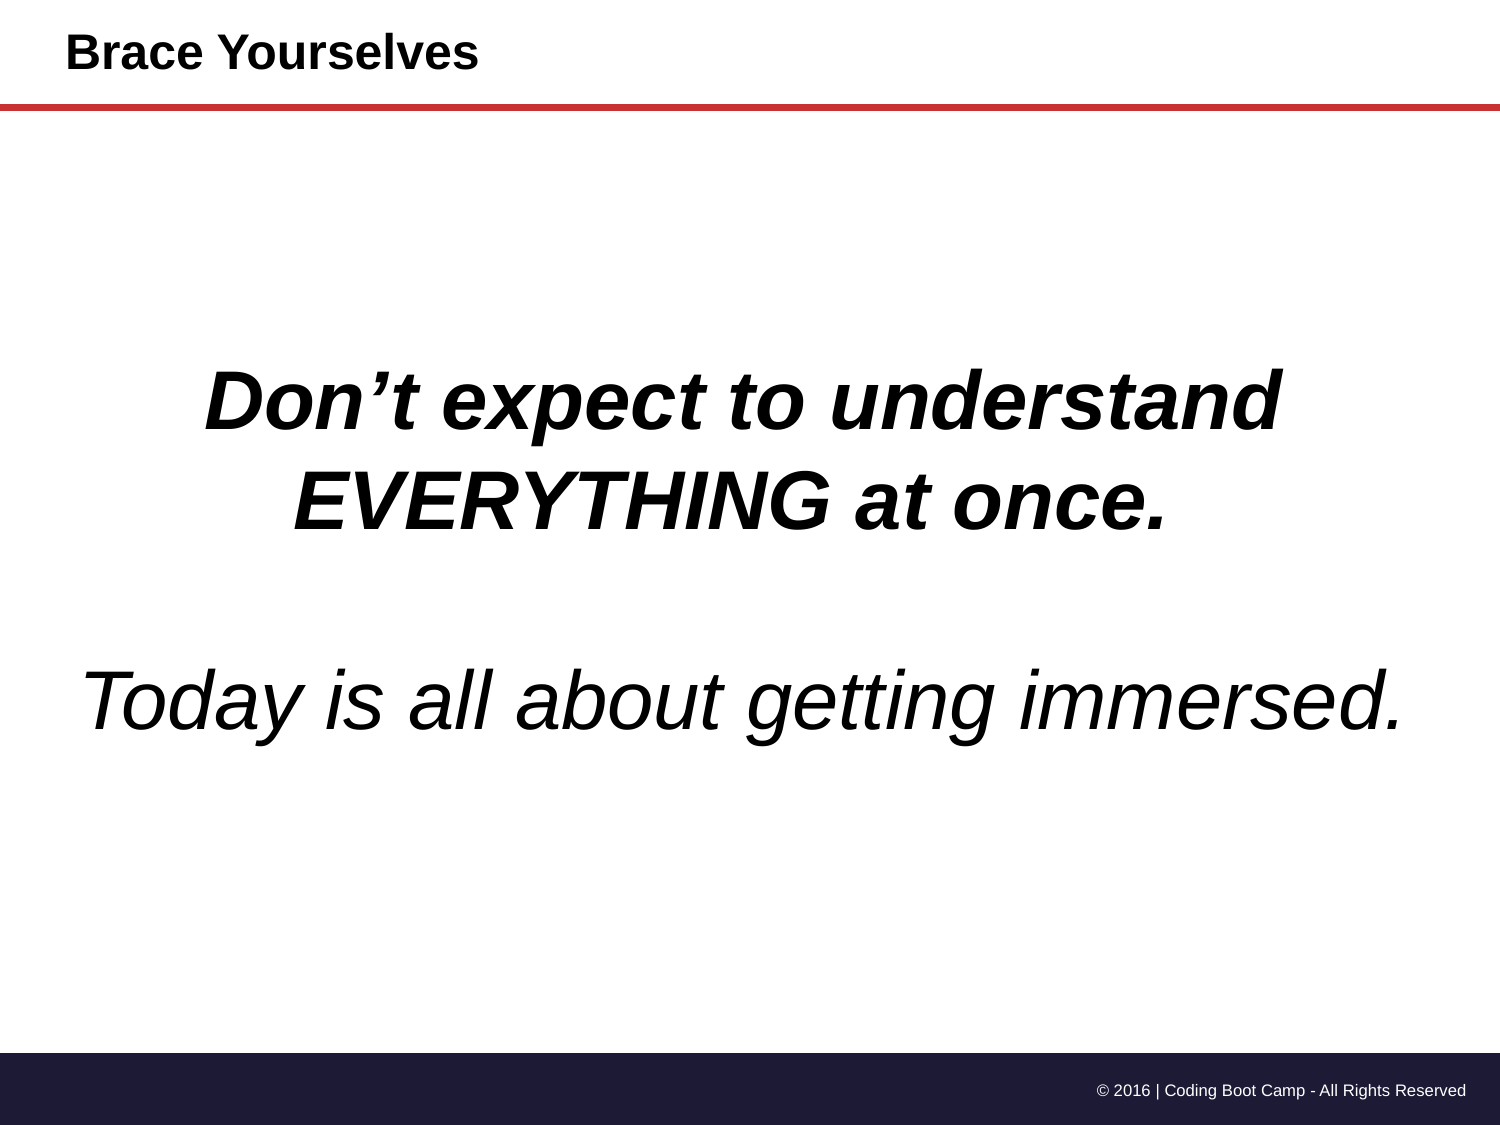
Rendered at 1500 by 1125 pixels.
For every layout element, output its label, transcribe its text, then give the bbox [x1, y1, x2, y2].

text_box Don’t expect to understand EVERYTHING at once. Today is all about getting immersed. [0, 337, 1488, 756]
title Brace Yourselves [50, 0, 948, 108]
